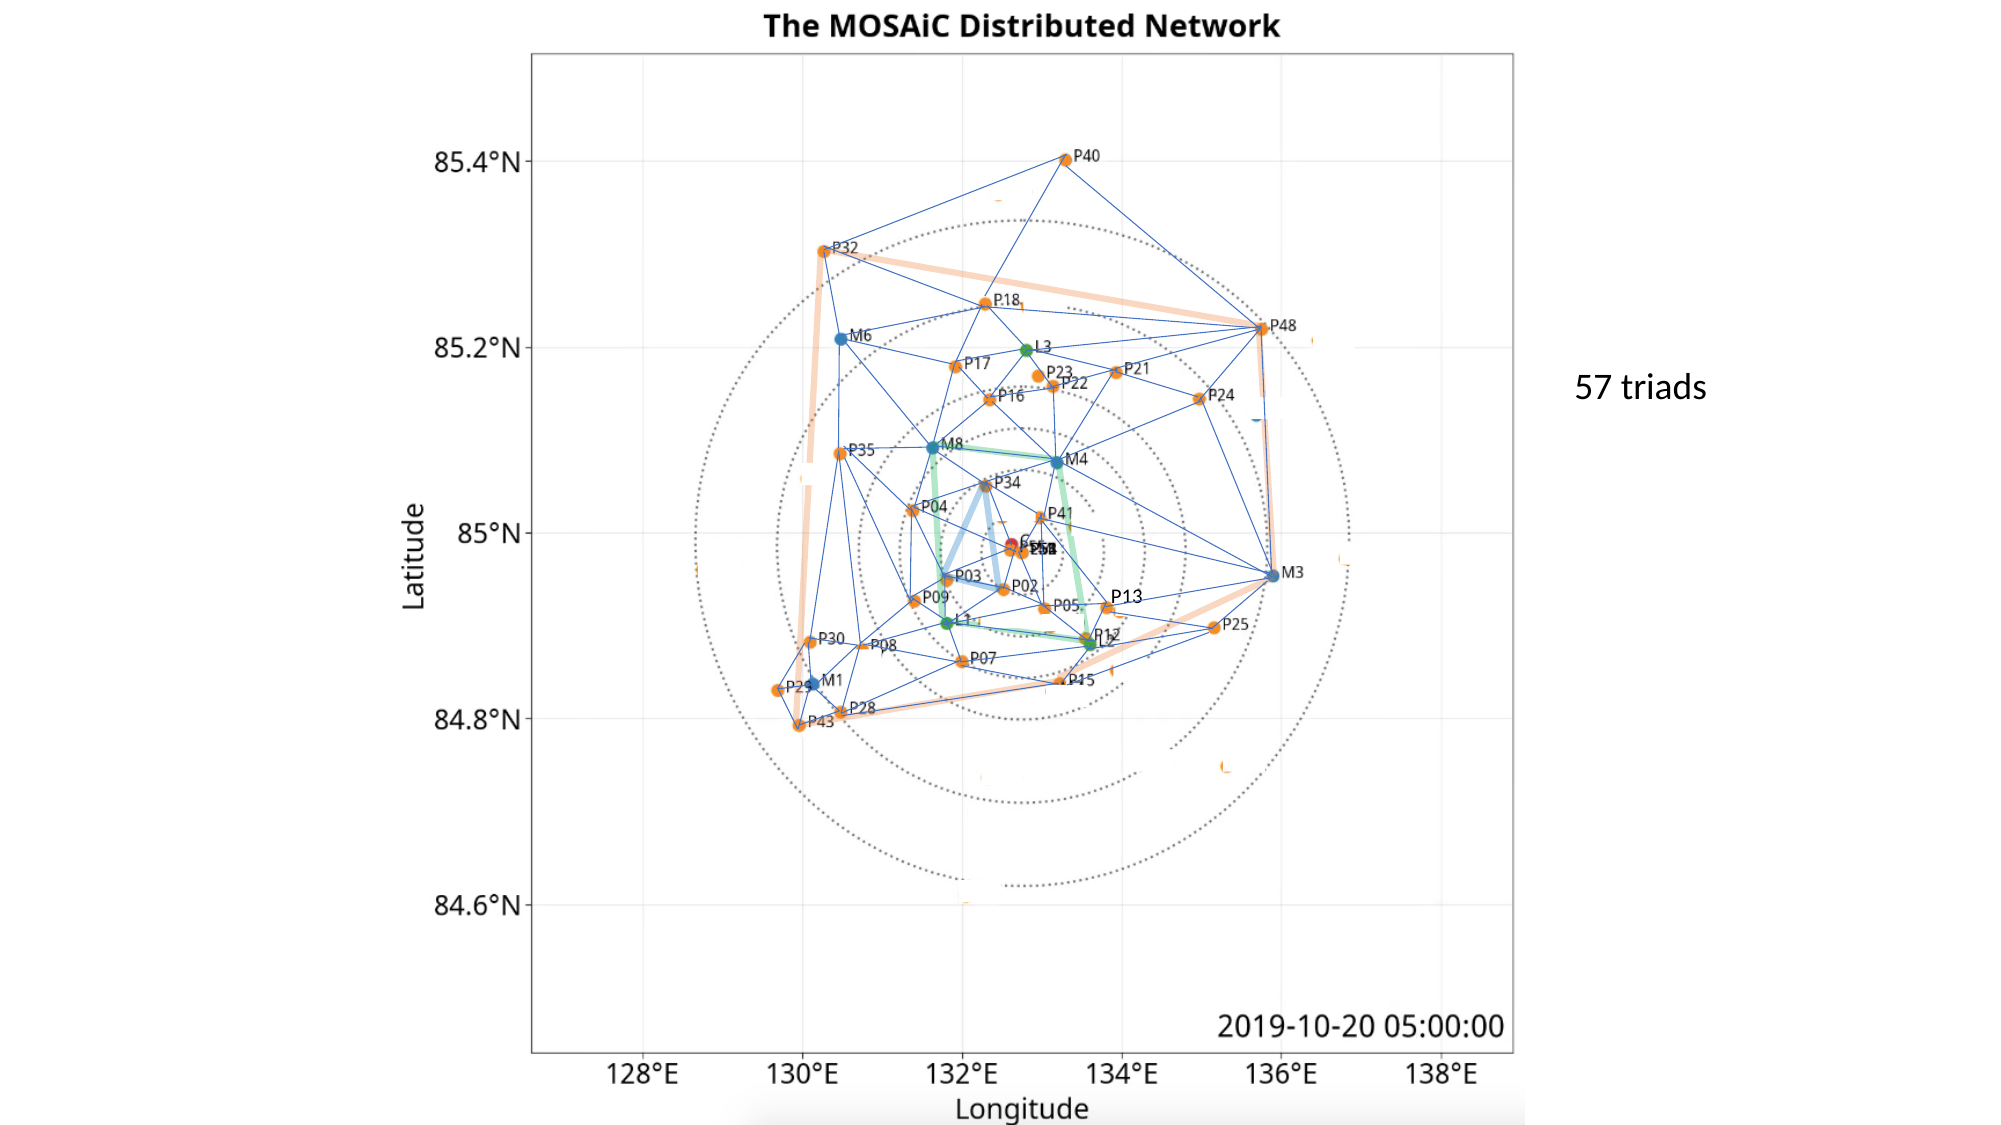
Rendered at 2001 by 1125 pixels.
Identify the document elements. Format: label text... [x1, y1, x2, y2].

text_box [962, 621, 1088, 642]
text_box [1198, 351, 1260, 400]
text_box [1029, 351, 1118, 371]
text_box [1114, 351, 1259, 369]
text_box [933, 363, 955, 401]
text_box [862, 660, 960, 683]
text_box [912, 579, 943, 597]
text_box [810, 714, 1058, 726]
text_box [943, 604, 1042, 622]
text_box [1059, 461, 1273, 577]
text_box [1043, 468, 1055, 517]
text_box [777, 643, 805, 684]
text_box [1037, 517, 1269, 573]
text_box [1105, 577, 1270, 607]
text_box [838, 450, 861, 646]
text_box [991, 401, 1054, 465]
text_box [984, 250, 1065, 297]
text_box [987, 329, 1025, 347]
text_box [1065, 165, 1260, 306]
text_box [949, 589, 999, 604]
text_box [777, 688, 798, 729]
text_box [798, 689, 810, 729]
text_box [841, 683, 1059, 716]
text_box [840, 307, 985, 336]
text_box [988, 460, 1054, 482]
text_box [1087, 628, 1213, 650]
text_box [983, 250, 1065, 306]
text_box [812, 637, 858, 646]
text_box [1018, 551, 1040, 586]
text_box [958, 366, 989, 399]
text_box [1209, 576, 1274, 678]
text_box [984, 482, 1037, 513]
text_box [959, 646, 1061, 662]
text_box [1114, 371, 1199, 397]
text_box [1212, 607, 1268, 628]
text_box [843, 364, 930, 446]
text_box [912, 507, 945, 578]
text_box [1003, 545, 1016, 586]
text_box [861, 598, 915, 644]
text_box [945, 507, 1016, 547]
text_box 57 triads [1559, 355, 1723, 415]
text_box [944, 575, 1004, 588]
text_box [1020, 513, 1040, 551]
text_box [989, 349, 1028, 397]
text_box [945, 547, 1012, 575]
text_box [1002, 586, 1040, 604]
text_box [933, 486, 984, 507]
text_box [808, 642, 812, 684]
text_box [1200, 396, 1260, 461]
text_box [863, 622, 945, 646]
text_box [1061, 644, 1066, 684]
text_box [840, 641, 862, 714]
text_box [1054, 371, 1114, 467]
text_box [810, 710, 840, 725]
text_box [990, 387, 1053, 397]
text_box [912, 597, 945, 620]
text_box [823, 250, 983, 307]
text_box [933, 449, 988, 486]
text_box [955, 349, 989, 362]
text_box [1027, 353, 1054, 387]
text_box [813, 687, 840, 710]
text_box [823, 307, 840, 339]
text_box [1260, 325, 1272, 575]
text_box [1109, 611, 1213, 628]
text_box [1066, 632, 1209, 685]
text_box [814, 645, 858, 686]
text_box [843, 449, 911, 457]
picture [398, 2, 1525, 1125]
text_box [843, 339, 953, 364]
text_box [954, 336, 983, 364]
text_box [1057, 400, 1200, 460]
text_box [1107, 607, 1212, 628]
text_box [823, 154, 1067, 250]
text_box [844, 457, 912, 604]
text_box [777, 684, 814, 689]
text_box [1043, 606, 1088, 621]
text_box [809, 453, 839, 643]
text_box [914, 449, 933, 509]
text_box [795, 249, 821, 681]
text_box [867, 644, 959, 660]
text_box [1027, 326, 1260, 351]
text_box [1088, 602, 1107, 628]
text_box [931, 401, 988, 449]
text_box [983, 306, 1261, 329]
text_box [1057, 662, 1061, 678]
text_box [1042, 573, 1105, 602]
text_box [960, 665, 1059, 683]
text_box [945, 618, 962, 646]
